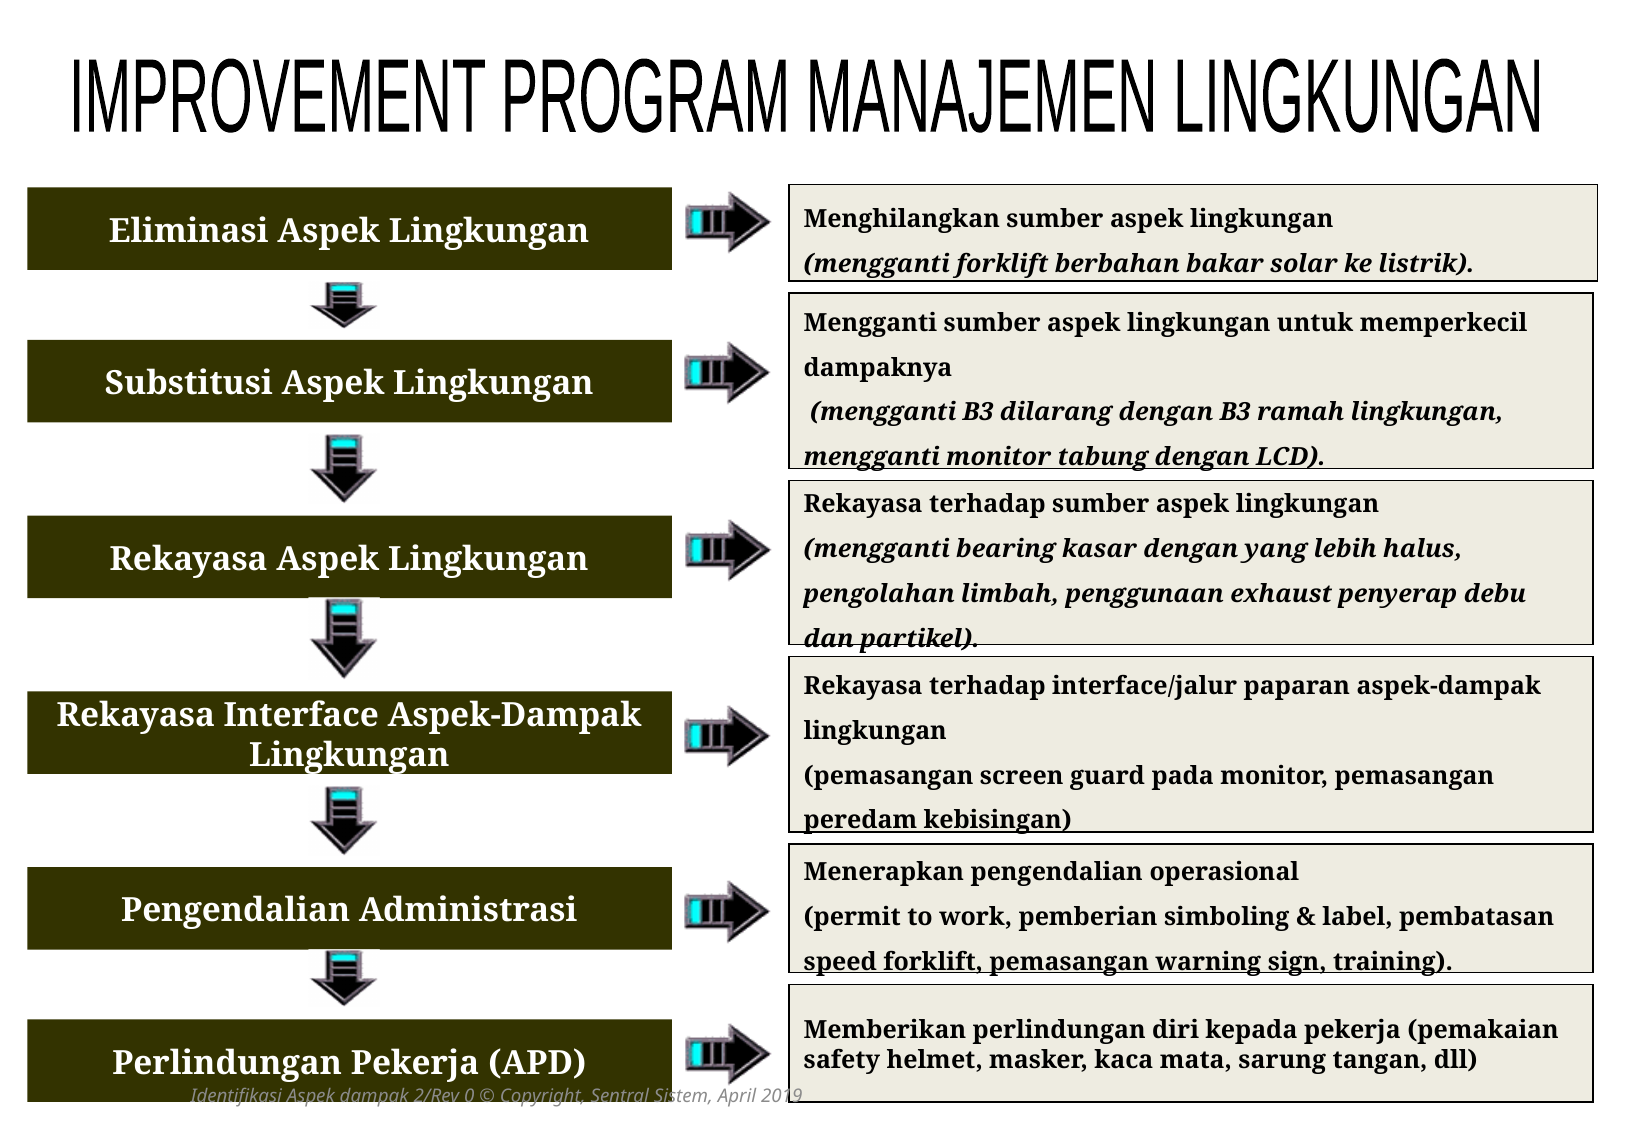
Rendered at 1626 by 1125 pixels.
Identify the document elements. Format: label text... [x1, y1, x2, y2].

text_box Rekayasa Interface Aspek-Dampak Lingkungan [27, 691, 672, 774]
text_box Memberikan perlindungan diri kepada pekerja (pemakaian safety helmet, masker, kaca mata, sarung tangan, dll) [789, 984, 1594, 1103]
text_box Pengendalian Administrasi [27, 867, 672, 950]
picture [684, 1021, 774, 1088]
picture [309, 268, 379, 341]
picture [683, 702, 772, 769]
text_box Mengganti sumber aspek lingkungan untuk memperkecil dampaknya (mengganti B3 dilarang dengan B3 ramah lingkungan, mengganti monitor tabung dengan LCD). [789, 292, 1594, 469]
picture [302, 598, 386, 679]
text_box Rekayasa terhadap sumber aspek lingkungan (mengganti bearing kasar dengan yang lebih halus, pengolahan limbah, penggunaan exhaust penyerap debu dan partikel). [789, 480, 1594, 645]
text_box Menerapkan pengendalian operasional (permit to work, pemberian simboling & label, pembatasan speed forklift, pemasangan warning sign, training). [789, 843, 1594, 973]
text_box Menghilangkan sumber aspek lingkungan (mengganti forklift berbahan bakar solar ke listrik). [788, 184, 1598, 282]
text_box Rekayasa terhadap interface/jalur paparan aspek-dampak lingkungan (pemasangan screen guard pada monitor, pemasangan peredam kebisingan) [789, 656, 1594, 833]
text_box Eliminasi Aspek Lingkungan [27, 187, 672, 270]
footer Identifikasi Aspek dampak 2/Rev 0 © Copyright, Sentral Sistem, April 2019 [15, 1065, 977, 1125]
picture [683, 339, 772, 406]
picture [684, 517, 774, 584]
text_box Rekayasa Aspek Lingkungan [27, 515, 672, 599]
text_box Perlindungan Pekerja (APD) [27, 1019, 672, 1065]
picture [684, 189, 774, 256]
text_box Substitusi Aspek Lingkungan [27, 339, 672, 423]
picture [308, 432, 380, 505]
picture [683, 878, 772, 945]
picture [308, 784, 380, 857]
picture [309, 942, 379, 1014]
